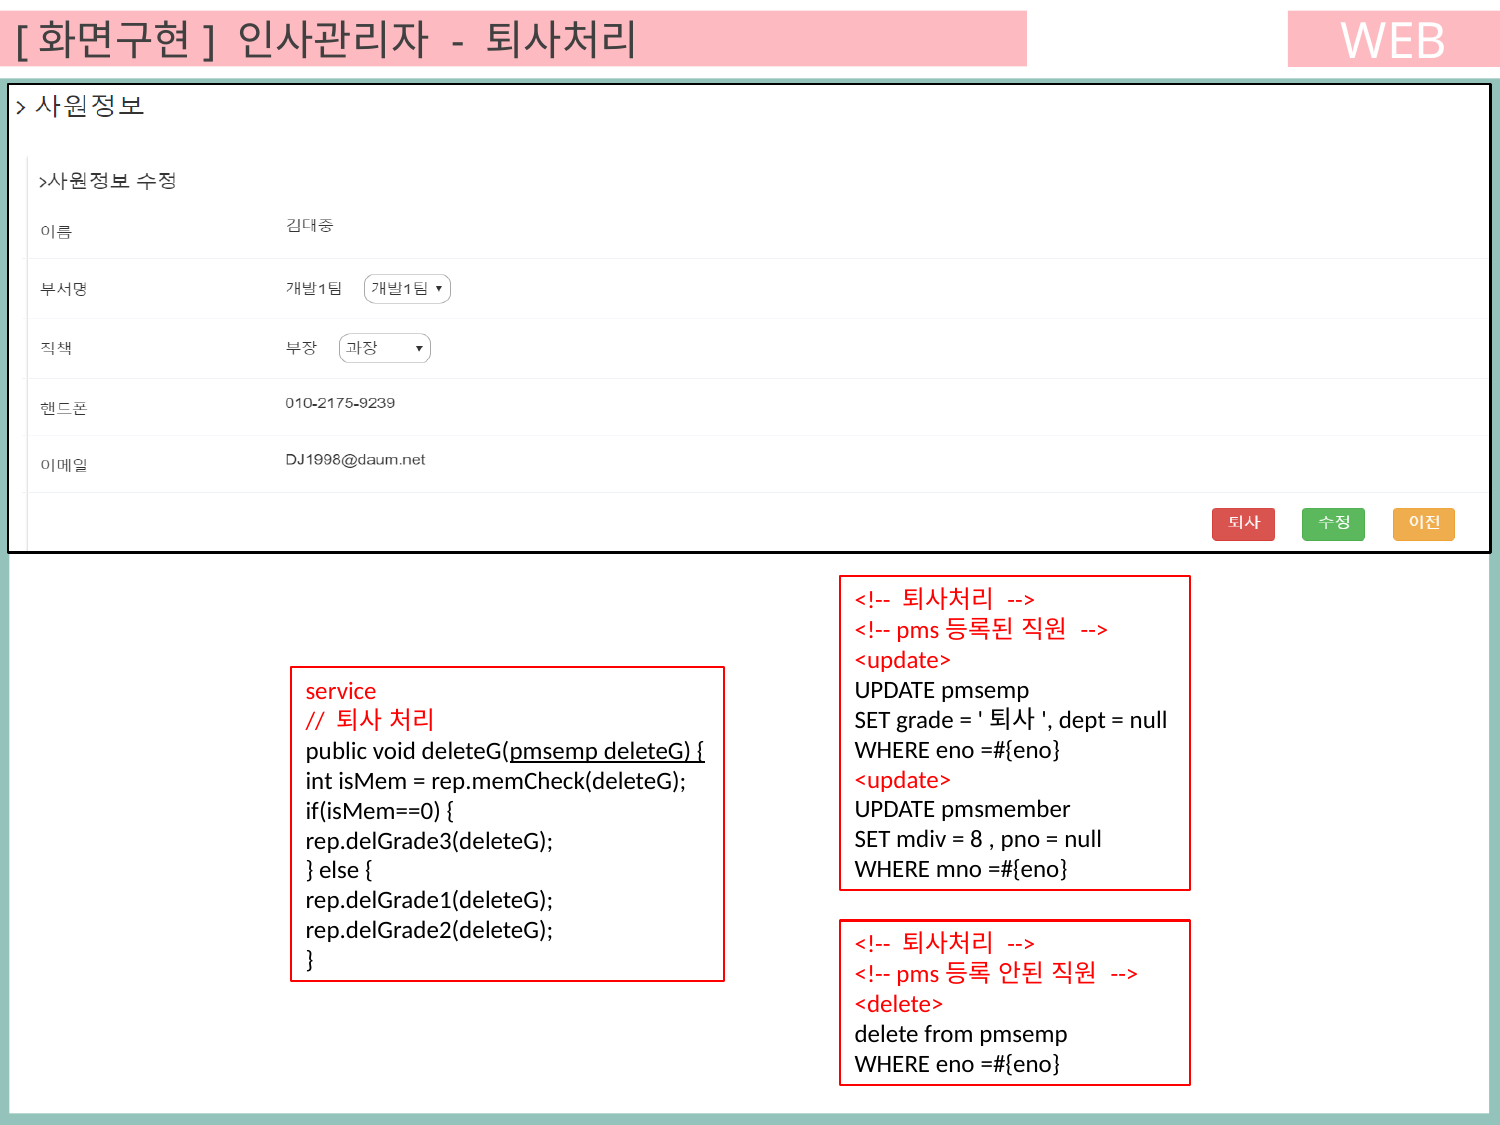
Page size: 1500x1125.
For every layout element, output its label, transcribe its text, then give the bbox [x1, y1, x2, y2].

text_box [화면구현] 인사관리자 - 퇴사처리 [0, 10, 1028, 67]
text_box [0, 78, 1500, 1125]
picture [9, 85, 1490, 552]
text_box WEB [1287, 10, 1500, 68]
